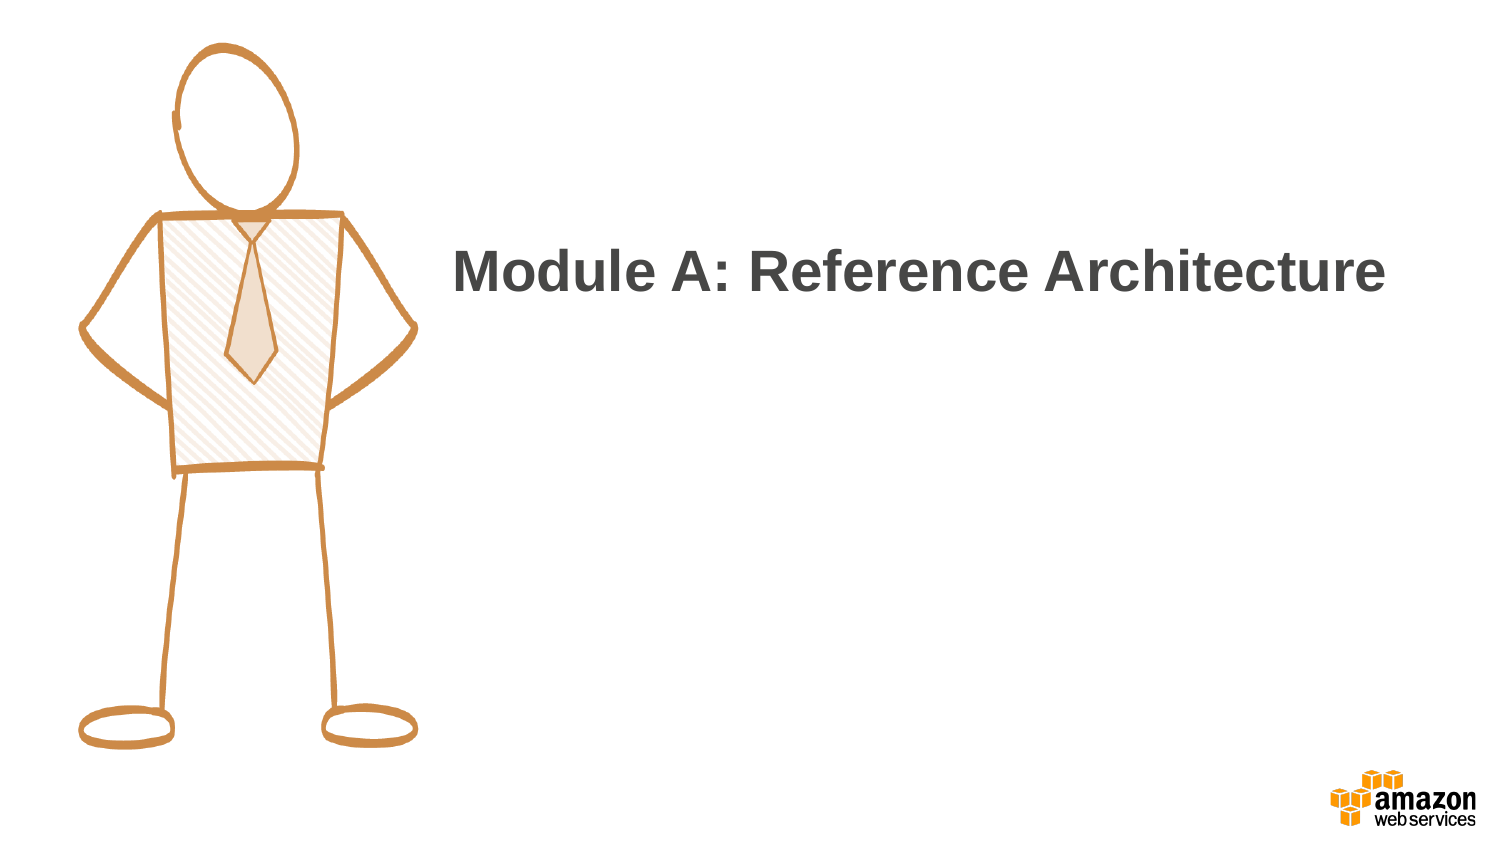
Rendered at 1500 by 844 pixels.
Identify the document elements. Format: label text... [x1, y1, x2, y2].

picture [0, 42, 525, 751]
title Module A: Reference Architecture [529, 226, 1452, 367]
